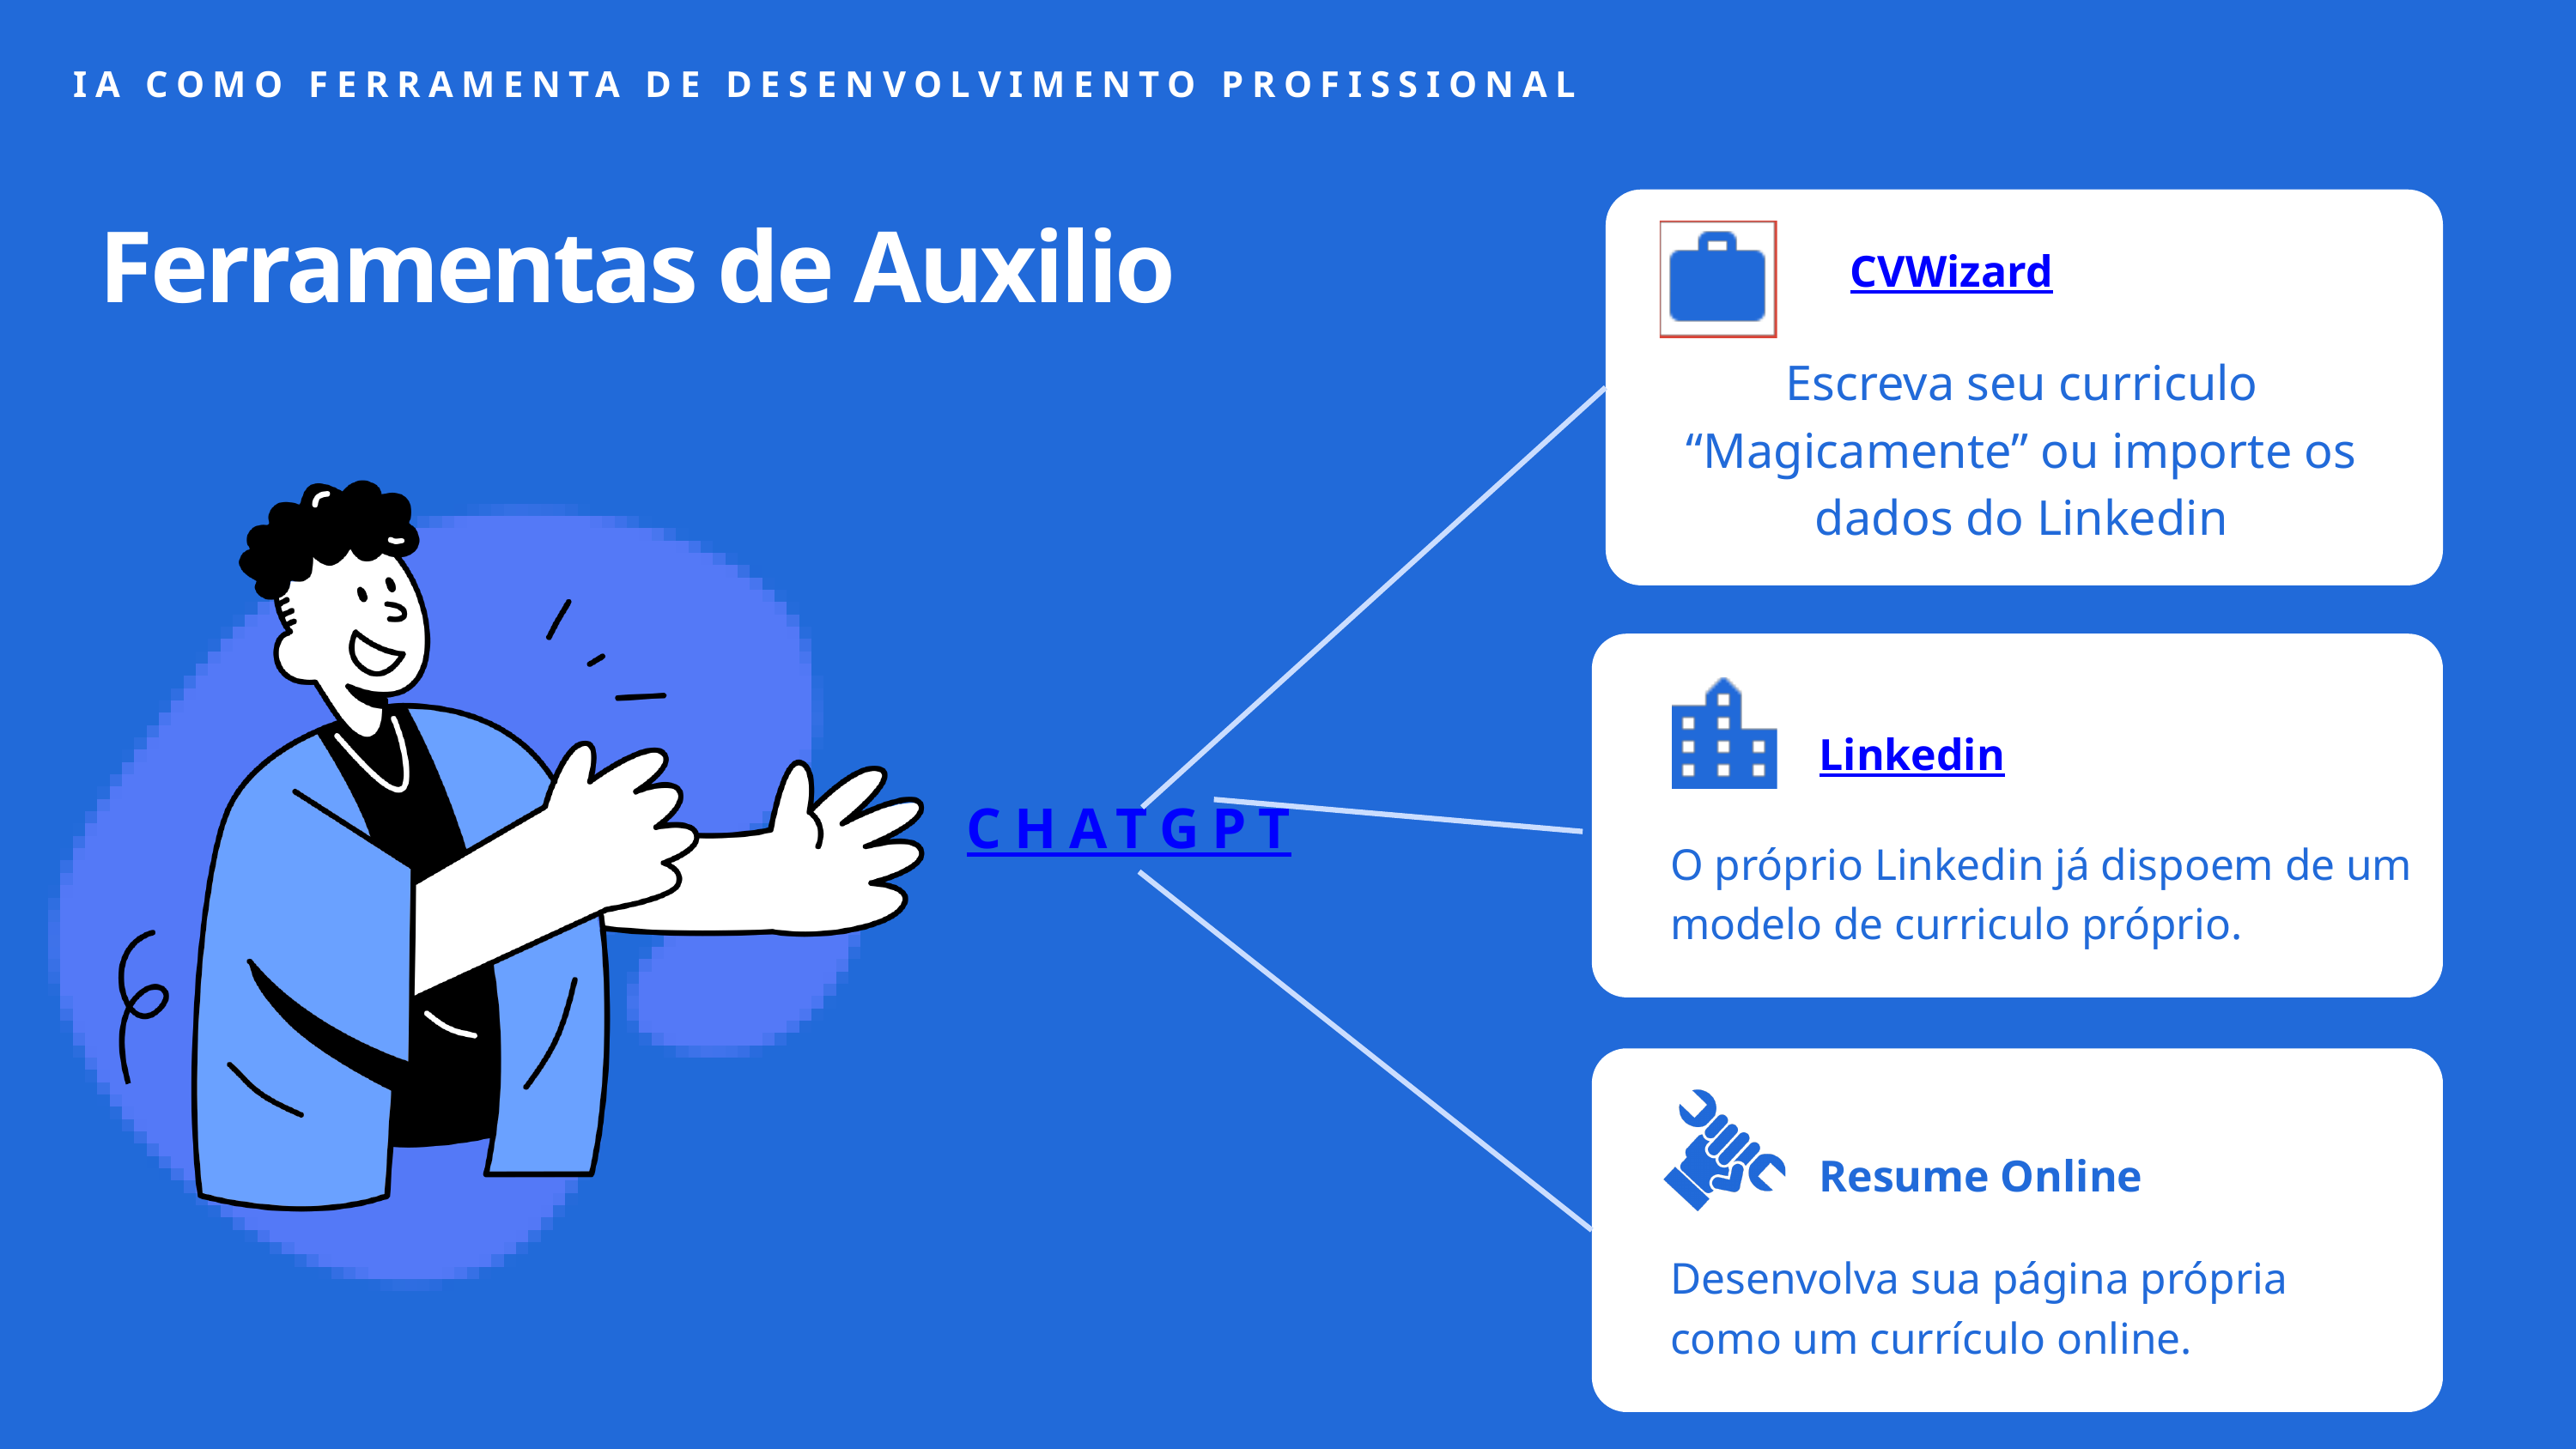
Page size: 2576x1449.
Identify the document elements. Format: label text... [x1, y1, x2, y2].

text_box [112, 467, 933, 1224]
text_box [1591, 633, 2444, 998]
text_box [1591, 1047, 2444, 1413]
text_box CHATGPT [966, 802, 1408, 869]
text_box IA COMO FERRAMENTA DE DESENVOLVIMENTO PROFISSIONAL [73, 62, 1592, 106]
text_box Ferramentas de Auxilio [99, 203, 1244, 323]
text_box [1605, 189, 2444, 586]
text_box [0, 393, 898, 1366]
